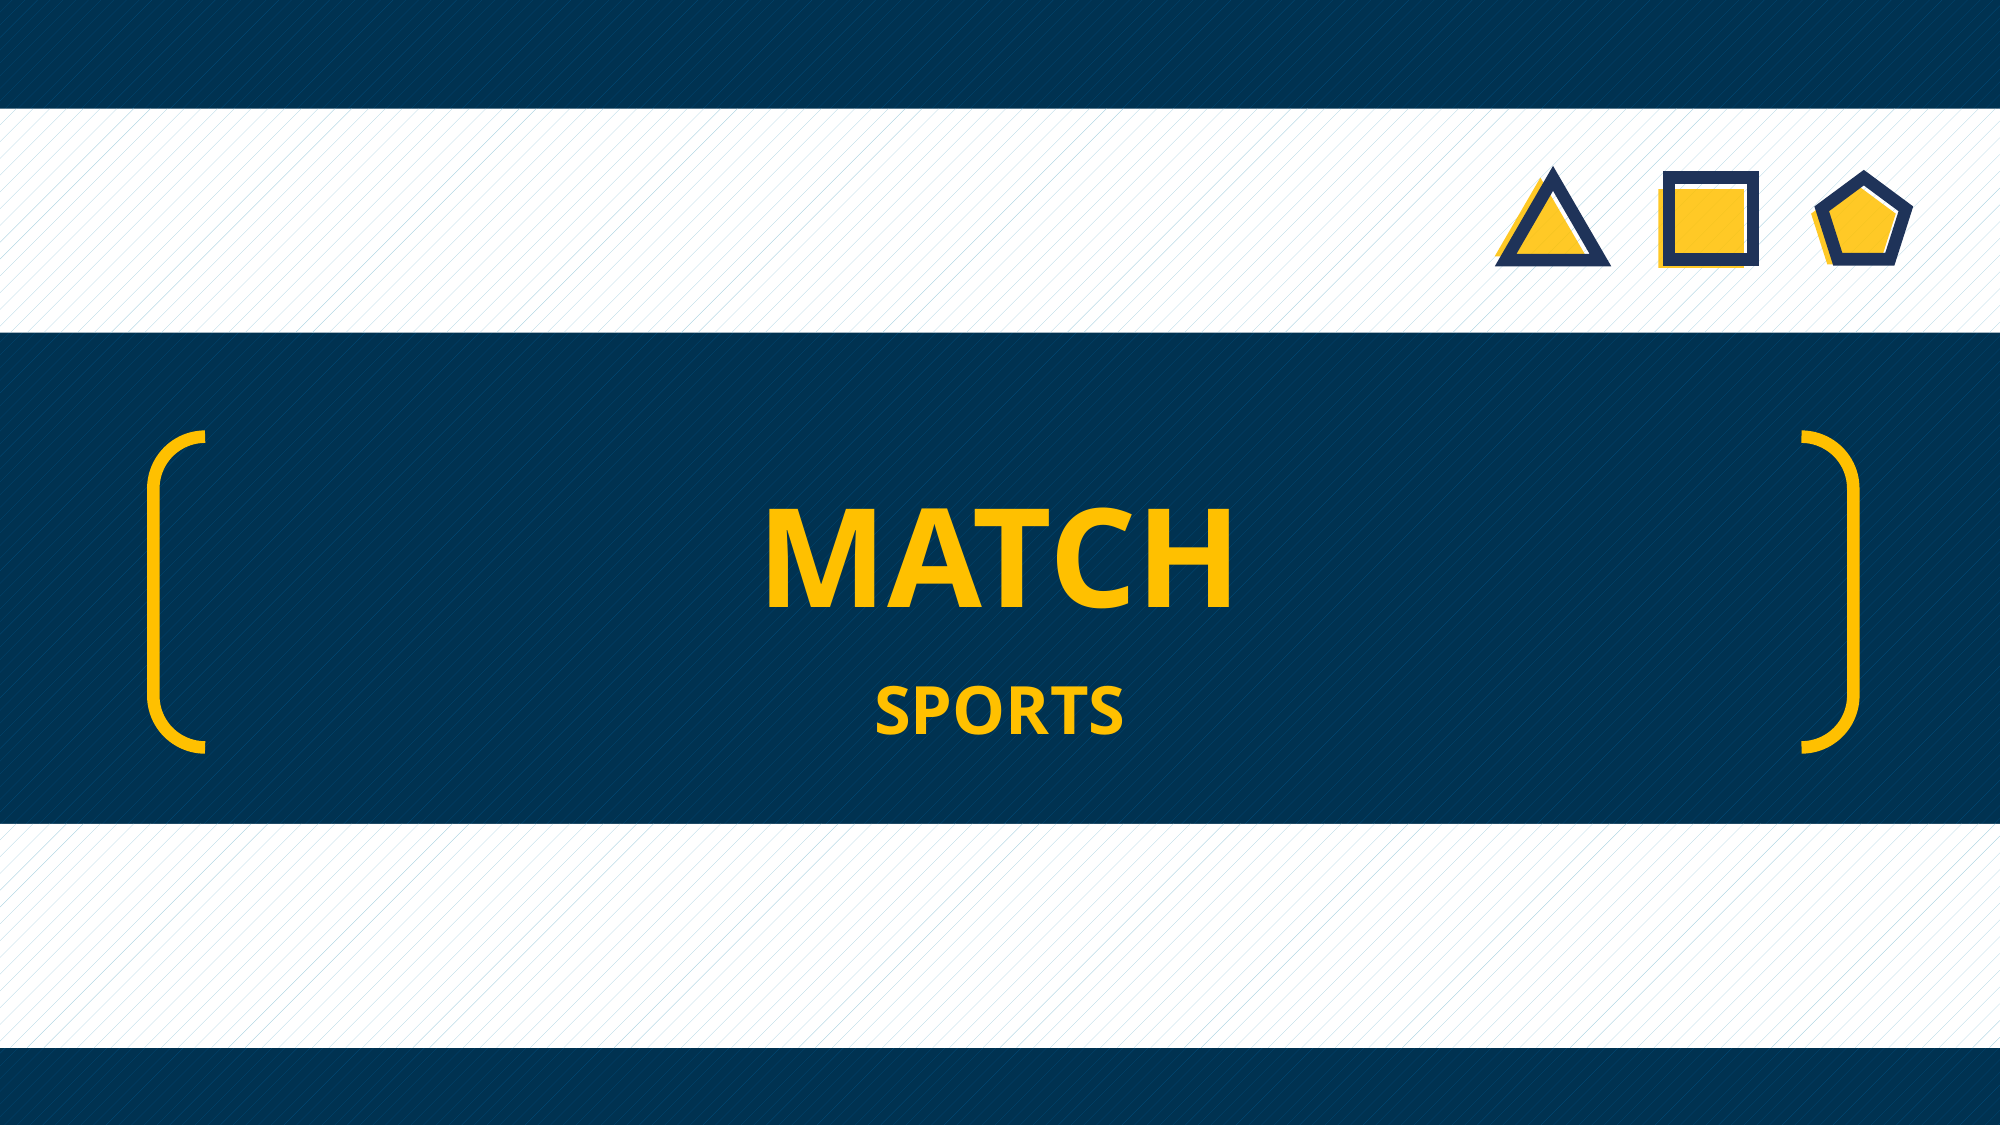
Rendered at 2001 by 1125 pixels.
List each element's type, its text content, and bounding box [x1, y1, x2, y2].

text_box SPORTS [859, 660, 1141, 756]
text_box [152, 436, 1854, 748]
text_box [0, 108, 2000, 334]
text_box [1494, 177, 1906, 268]
text_box [0, 823, 2000, 1049]
text_box MATCH [742, 462, 1257, 642]
